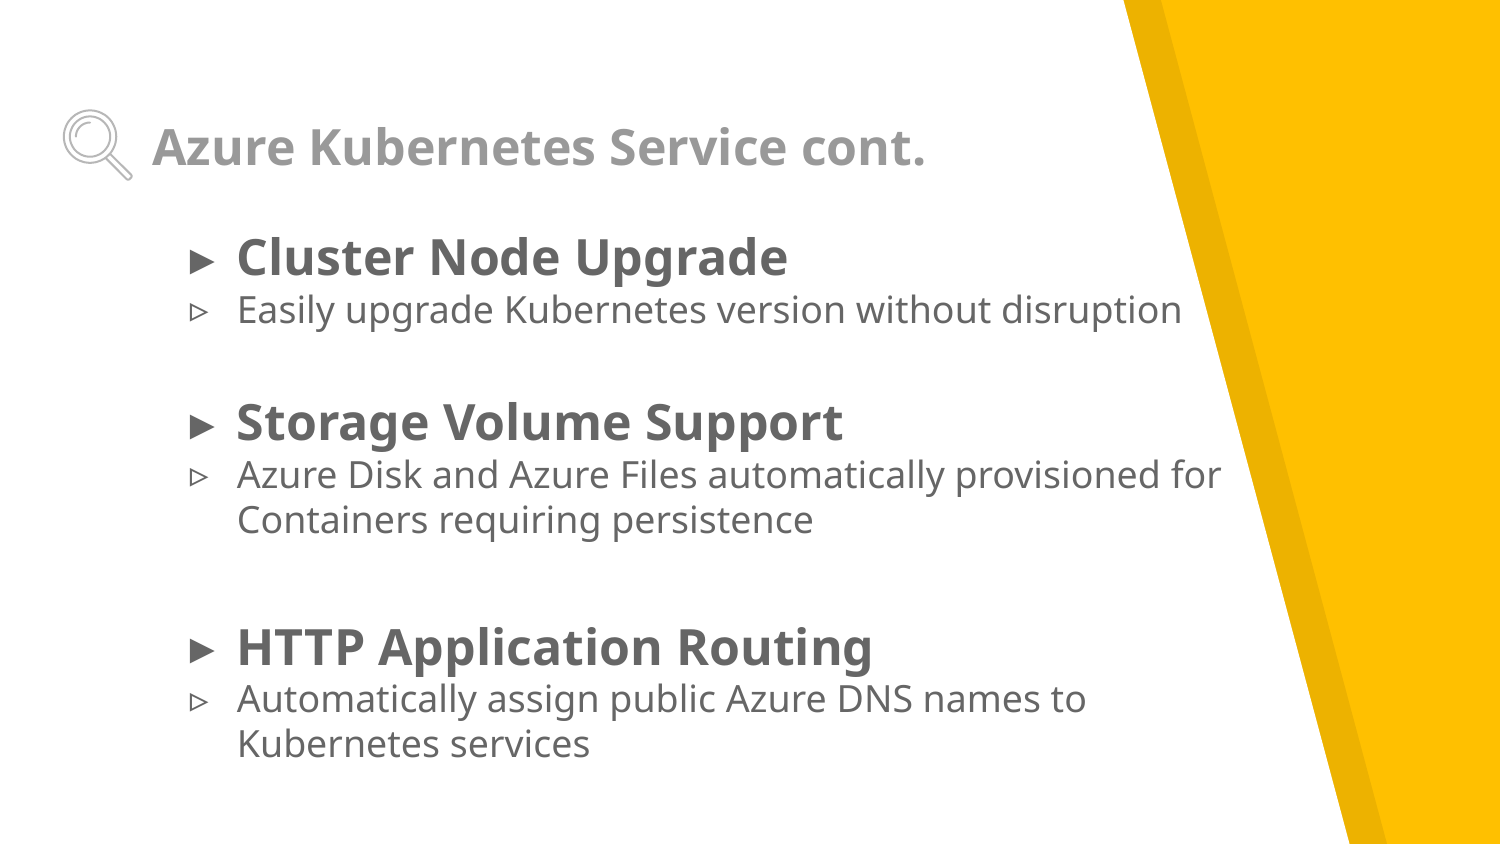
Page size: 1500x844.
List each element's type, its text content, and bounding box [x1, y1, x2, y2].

list Cluster Node Upgrade Easily upgrade Kubernetes version without disruption Storage Volume Support Azure Disk and Azure Files automatically provisioned for Containers requiring persistence HTTP Application Routing Automatically assign public Azure DNS names to Kubernetes services [137, 210, 1262, 767]
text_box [63, 110, 132, 180]
title Azure Kubernetes Service cont. [137, 110, 1011, 191]
